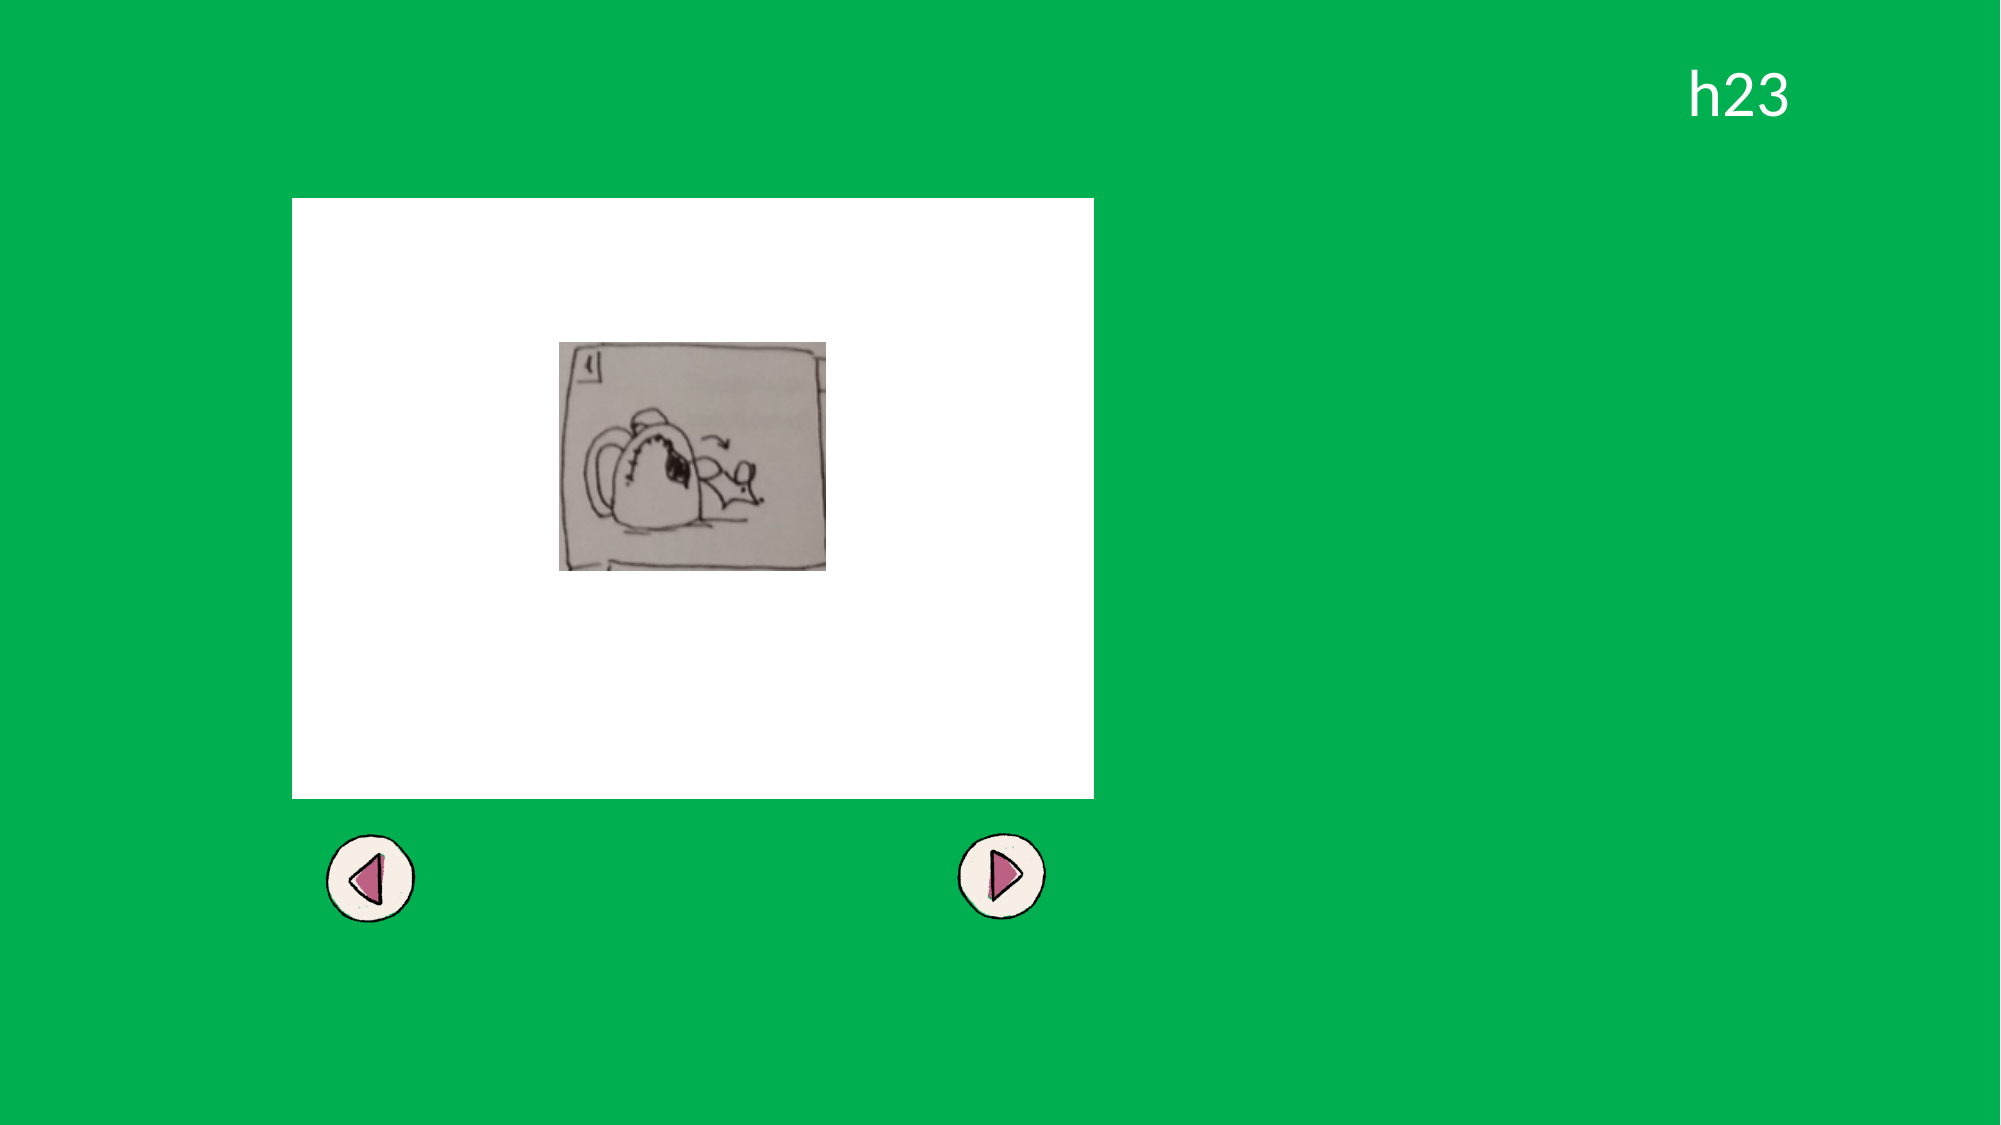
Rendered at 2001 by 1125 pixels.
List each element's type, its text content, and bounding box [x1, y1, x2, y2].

text_box h23 [1672, 42, 1814, 138]
picture [324, 833, 416, 925]
picture [956, 832, 1047, 922]
picture [291, 198, 1094, 799]
